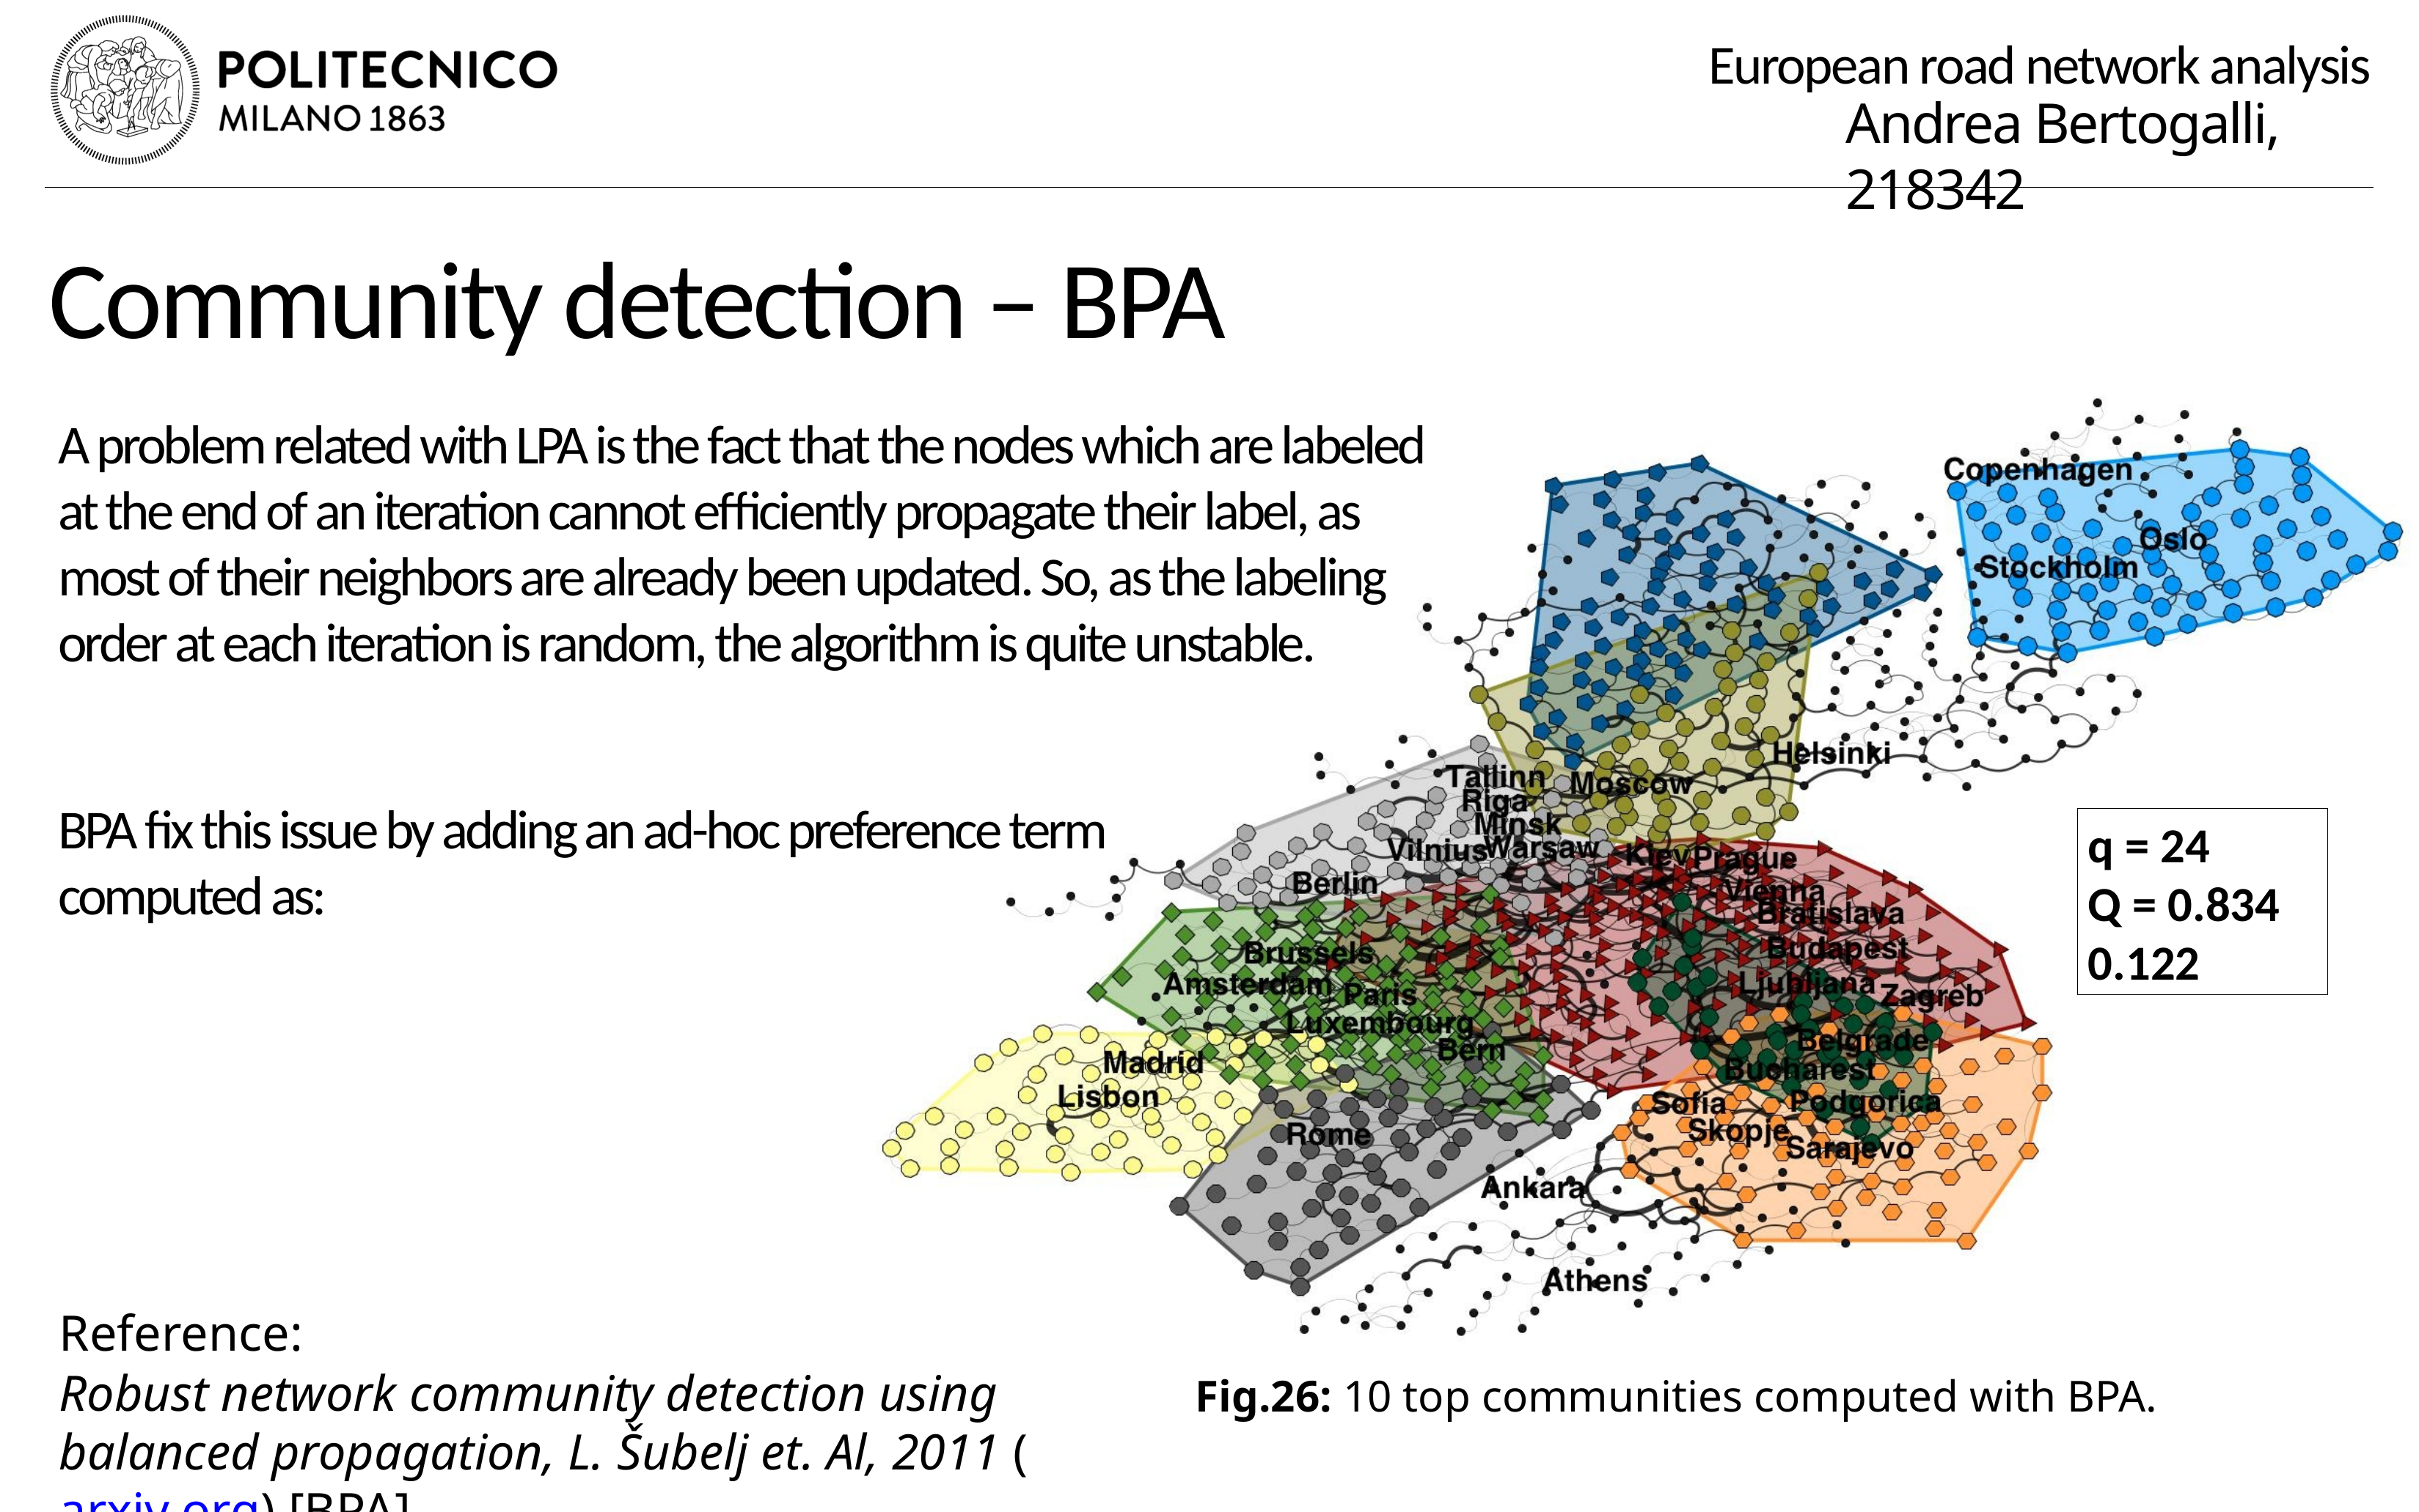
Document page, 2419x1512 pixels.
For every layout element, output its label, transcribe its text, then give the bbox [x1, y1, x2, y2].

text_box Reference: Robust network community detection using balanced propagation, L. Šubelj et. Al, 2011 (arxiv.org) [BPA] [0, 1296, 1188, 1512]
text_box Fig.26: 10 top communities computed with BPA. [1188, 1364, 2419, 1426]
text_box Andrea Bertogalli, 218342 [1750, 87, 2419, 221]
picture [876, 388, 2415, 1346]
picture [45, 12, 645, 166]
text_box European road network analysis [1612, 27, 2419, 95]
text_box A problem related with LPA is the fact that the nodes which are labeled at the end of an iteration cannot efficiently propagate their label, as most of their neighbors are already been updated. So, as the labeling order at each iteration is random, the algorithm is quite unstable. [0, 407, 872, 741]
text_box Community detection – BPA [0, 227, 2200, 361]
